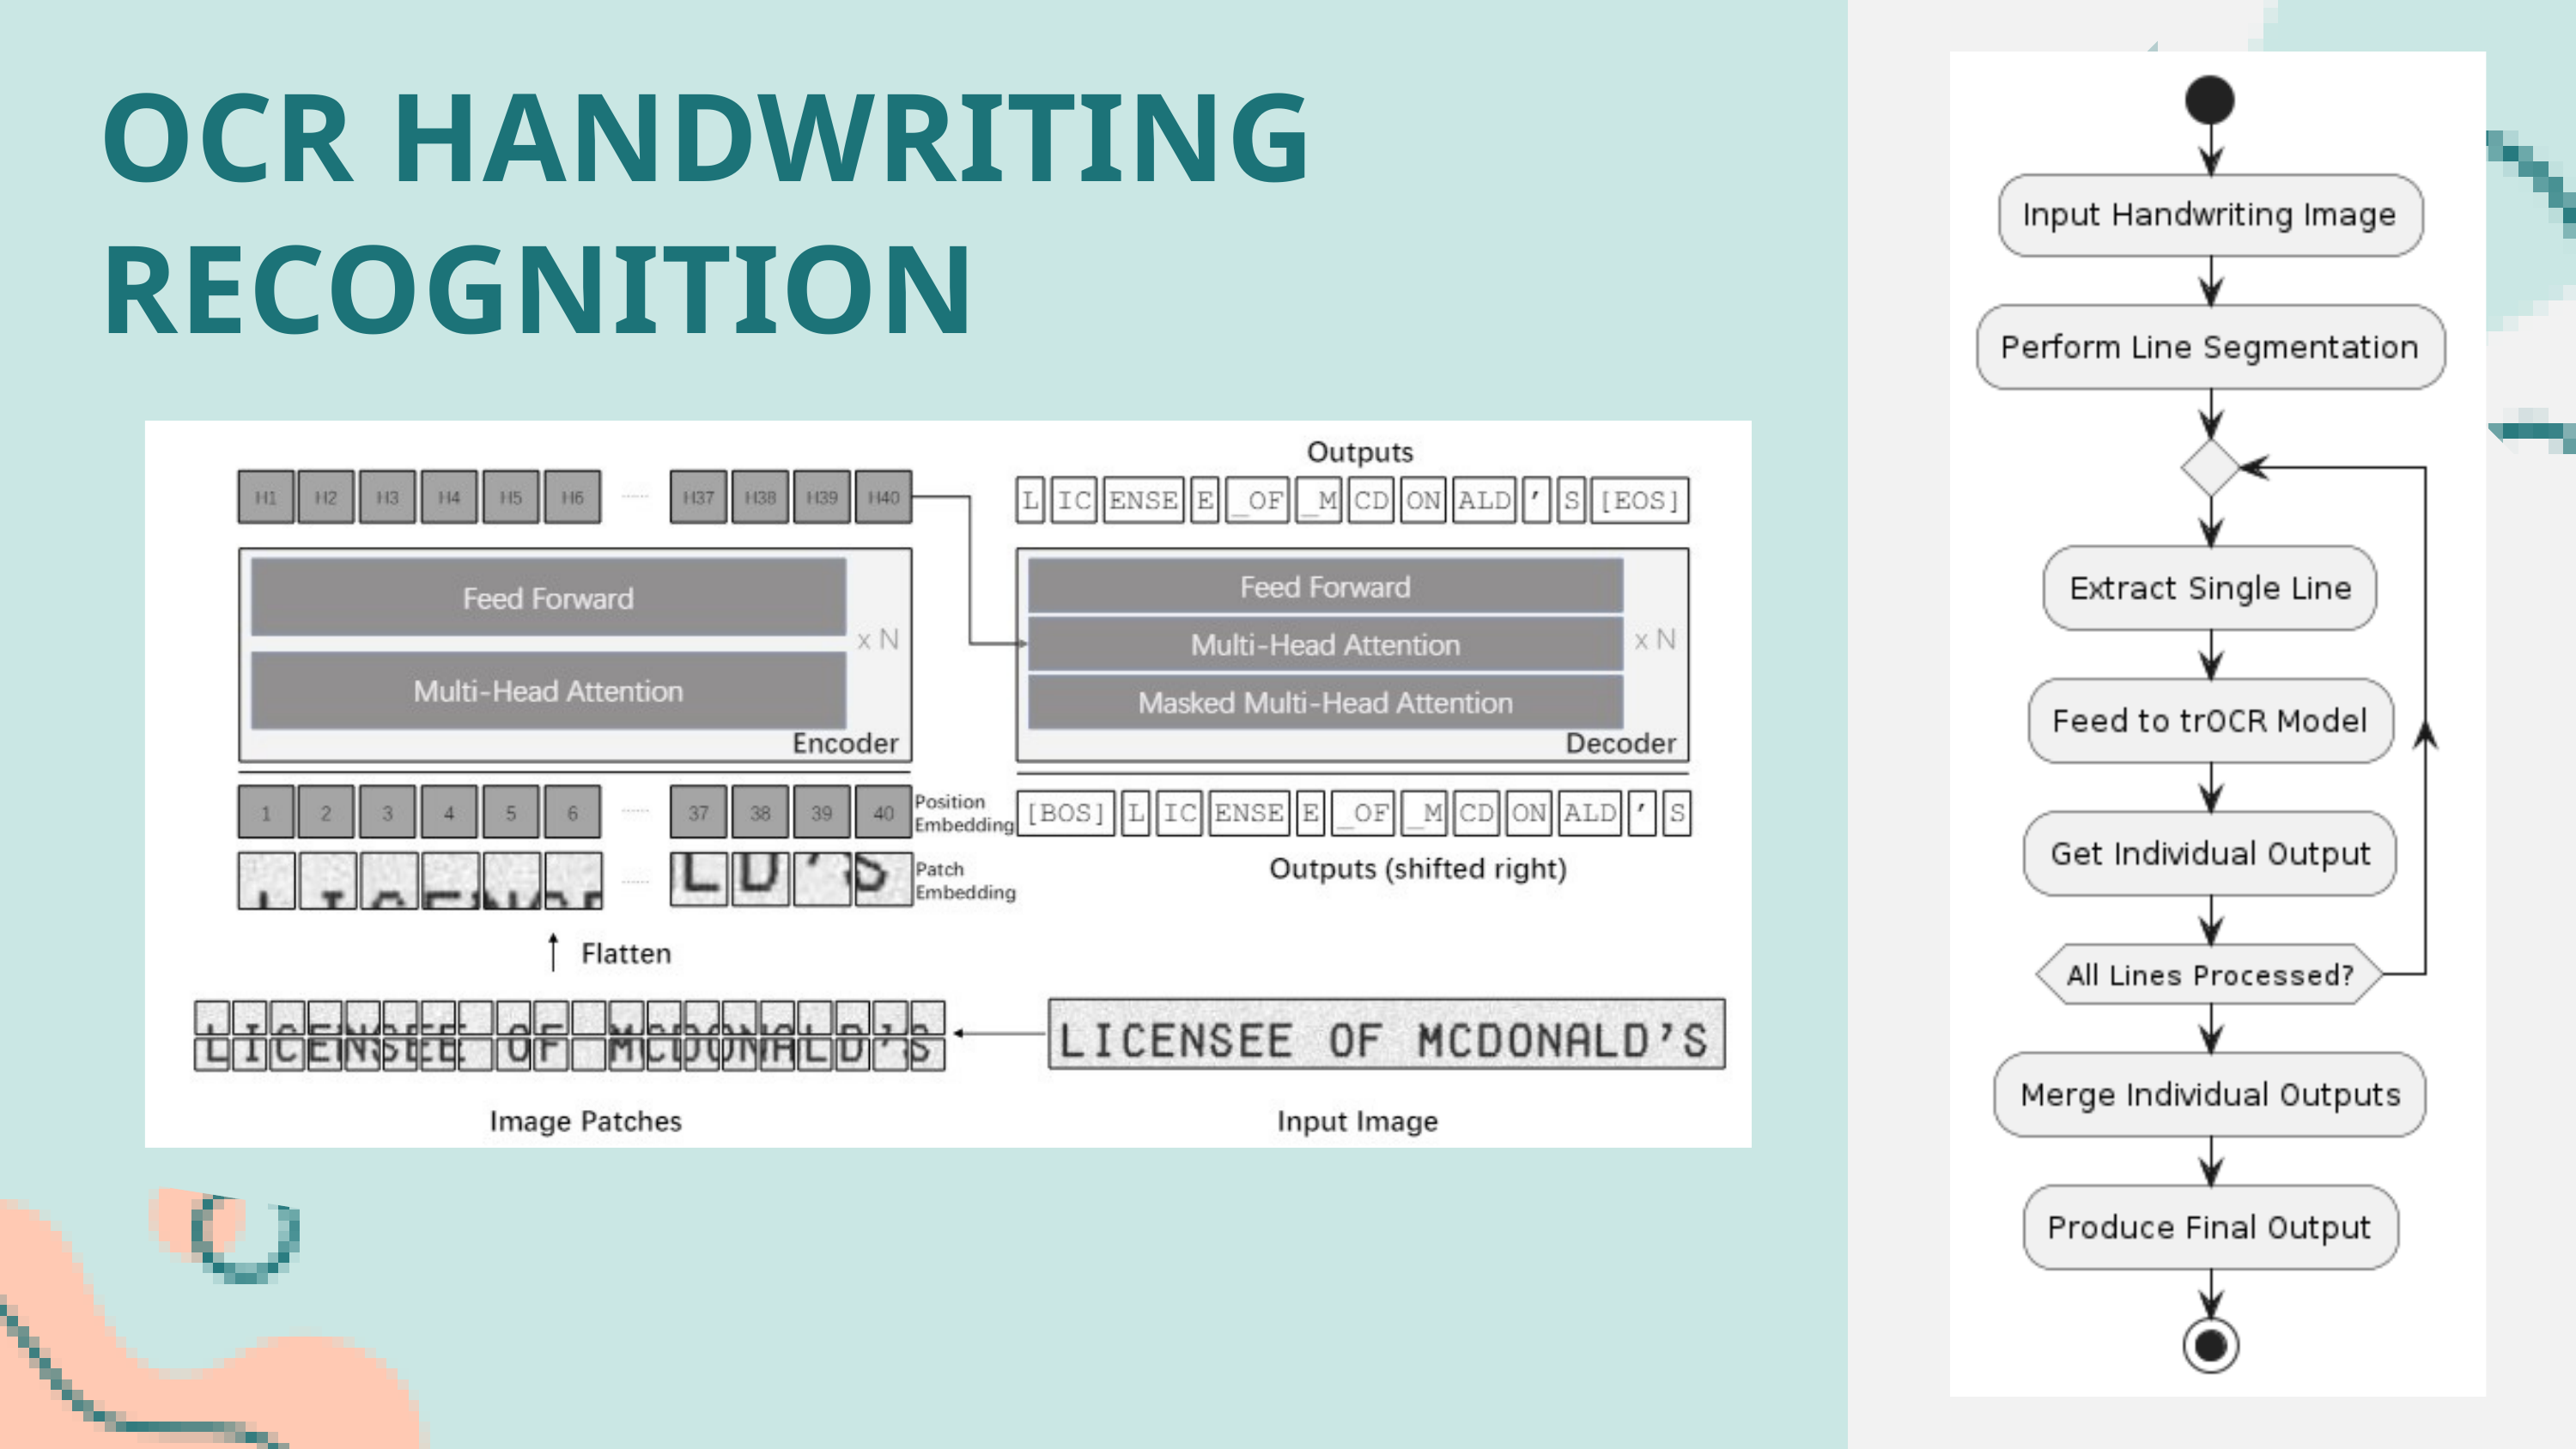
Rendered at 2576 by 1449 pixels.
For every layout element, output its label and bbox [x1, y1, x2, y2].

text_box [0, 0, 1848, 1449]
text_box [1950, 52, 2487, 1397]
text_box [2147, 0, 2576, 517]
